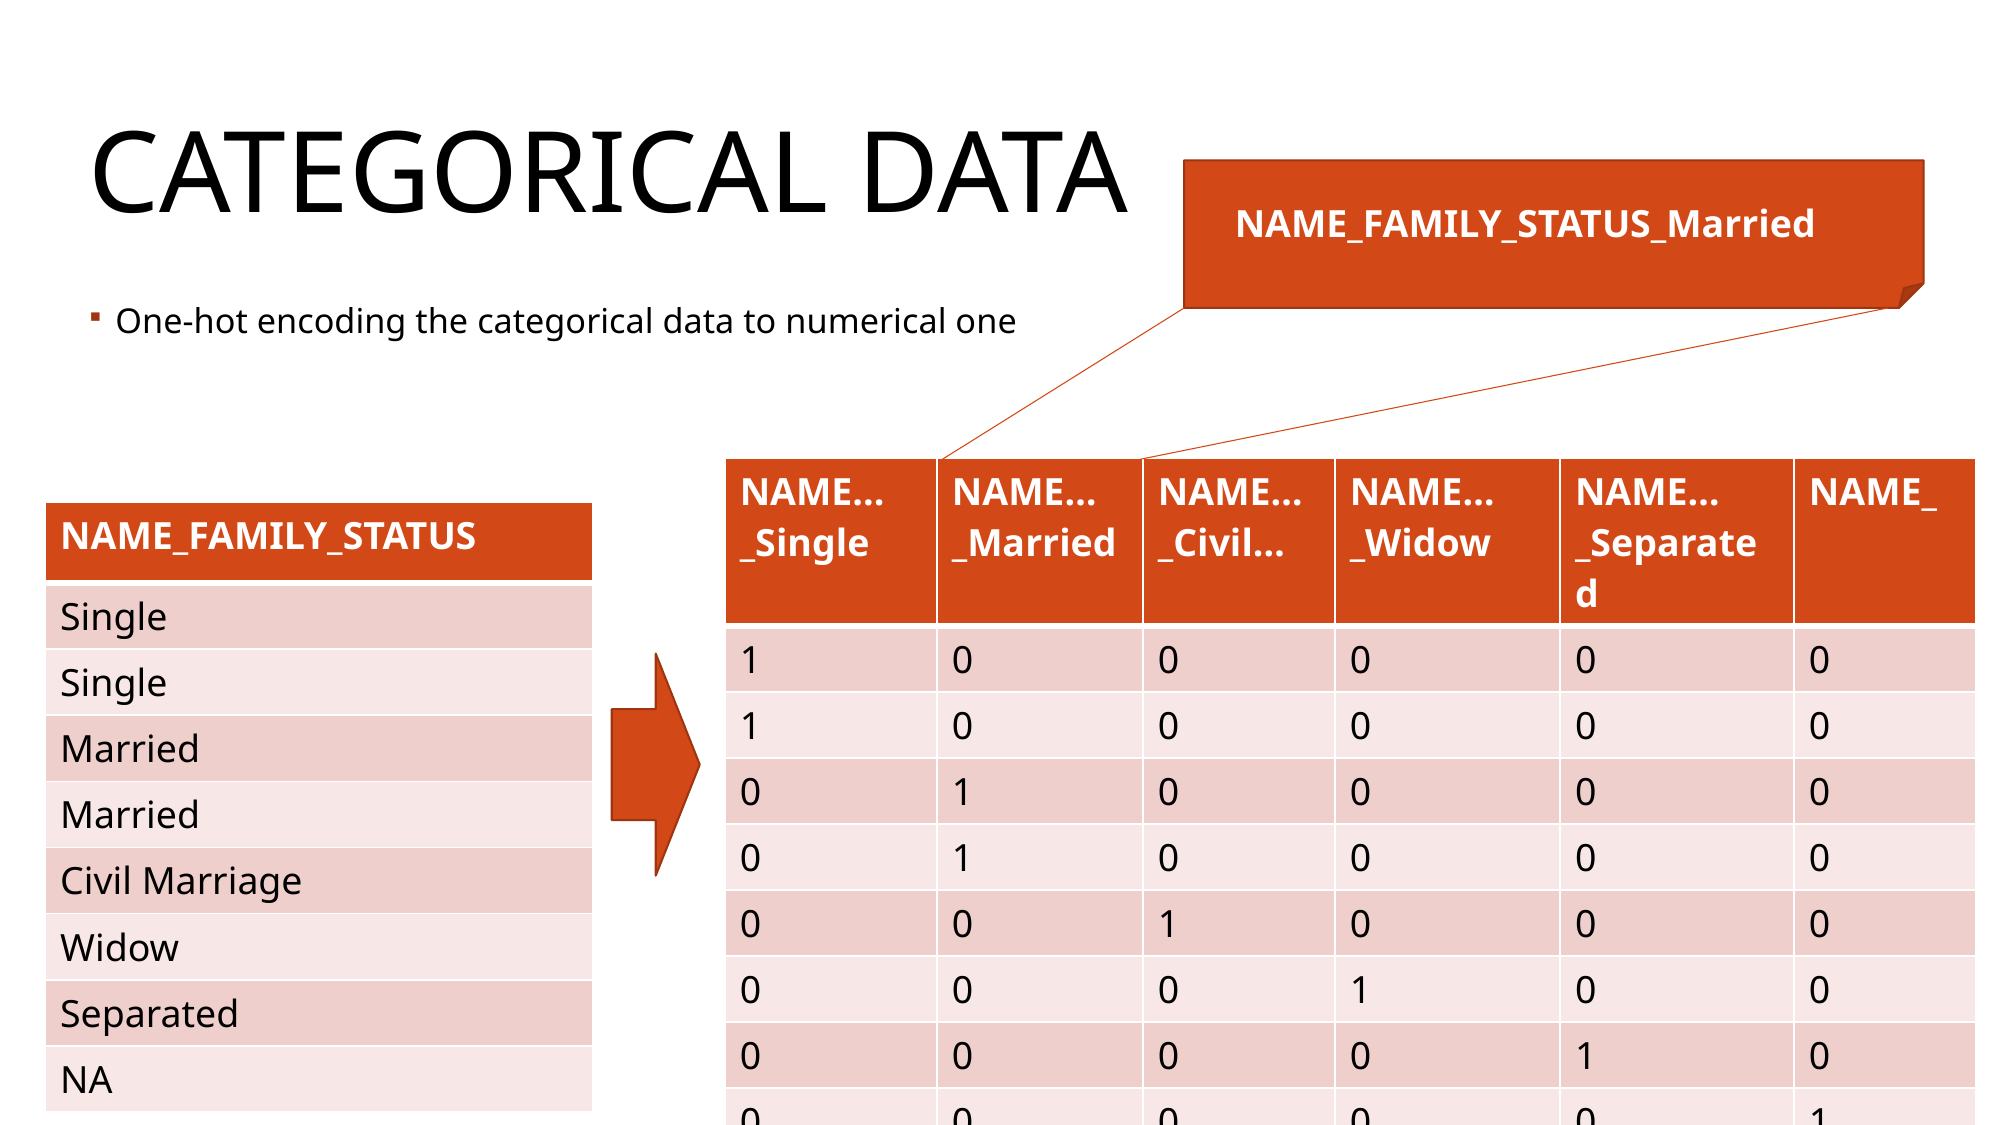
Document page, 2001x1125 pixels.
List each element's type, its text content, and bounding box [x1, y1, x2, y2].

text_box [1183, 159, 1925, 309]
table_cell 1 [1561, 1023, 1793, 1087]
table_cell 0 [1795, 693, 1975, 757]
table_cell Widow [46, 914, 592, 979]
table_header NAME… _Civil… [1144, 460, 1334, 623]
table_cell 0 [1144, 1089, 1334, 1125]
table_cell 0 [1336, 1023, 1559, 1087]
table_cell 0 [1795, 891, 1975, 955]
table_cell 0 [726, 759, 936, 823]
table_cell 0 [726, 1023, 936, 1087]
table_header NAME_ [1795, 459, 1975, 623]
table_cell Single [46, 650, 592, 714]
table_header NAME… _Married [938, 459, 1142, 623]
list One-hot encoding the categorical data to numerical one [73, 296, 1183, 373]
table_cell 0 [726, 1089, 936, 1125]
table_cell 0 [1144, 629, 1334, 691]
text_box NAME_FAMILY_STATUS_Married [1220, 192, 1888, 298]
table_cell Separated [46, 981, 592, 1045]
table_cell 0 [1795, 629, 1975, 691]
table_cell 0 [938, 1089, 1142, 1125]
table_cell 1 [726, 693, 936, 757]
table_cell Married [46, 716, 592, 781]
table_cell 1 [1144, 891, 1334, 955]
table_cell 0 [1144, 957, 1334, 1021]
table_cell 0 [1144, 693, 1334, 757]
table_cell 0 [1144, 1023, 1334, 1087]
table_cell Married [46, 782, 592, 847]
table_cell Single [46, 586, 592, 648]
title Categorical Data [73, 43, 1724, 307]
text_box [943, 310, 1183, 459]
table_cell 0 [726, 957, 936, 1021]
table_cell 0 [1795, 1023, 1975, 1087]
table_cell 1 [1795, 1089, 1975, 1125]
table_cell 1 [938, 759, 1142, 823]
table_header NAME… _Separated [1561, 460, 1793, 623]
table_cell 0 [1795, 957, 1975, 1021]
table_cell 0 [1561, 759, 1793, 823]
table_header NAME_FAMILY_STATUS [46, 503, 592, 580]
table_cell 0 [938, 693, 1142, 757]
table_header NAME… _Widow [1336, 460, 1559, 623]
table_cell 0 [1144, 759, 1334, 823]
table_cell 0 [1336, 693, 1559, 757]
table_cell 0 [1336, 891, 1559, 955]
table_cell 0 [1336, 1089, 1559, 1125]
table_cell 0 [938, 1023, 1142, 1087]
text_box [1183, 311, 1886, 457]
table_cell NA [46, 1047, 592, 1111]
table_cell 0 [938, 629, 1142, 691]
table_cell 0 [1561, 957, 1793, 1021]
table_cell 1 [726, 629, 936, 691]
table_cell 1 [938, 825, 1142, 889]
table_cell 0 [1144, 825, 1334, 889]
table_header NAME... _Single [726, 459, 936, 623]
table_cell 0 [1561, 891, 1793, 955]
table_cell 1 [1336, 957, 1559, 1021]
table_cell 0 [726, 891, 936, 955]
table_cell 0 [1795, 759, 1975, 823]
table_cell Civil Marriage [46, 848, 592, 913]
table_cell 0 [1561, 629, 1793, 691]
table_cell 0 [938, 891, 1142, 955]
table_cell 0 [1336, 629, 1559, 691]
table_cell 0 [1795, 825, 1975, 889]
table_cell 0 [1561, 825, 1793, 889]
table_cell 0 [1336, 825, 1559, 889]
table_cell 0 [726, 825, 936, 889]
table_cell 0 [1561, 693, 1793, 757]
table_cell 0 [1336, 759, 1559, 823]
text_box [610, 652, 701, 877]
table_cell 0 [938, 957, 1142, 1021]
table_cell 0 [1561, 1089, 1793, 1125]
